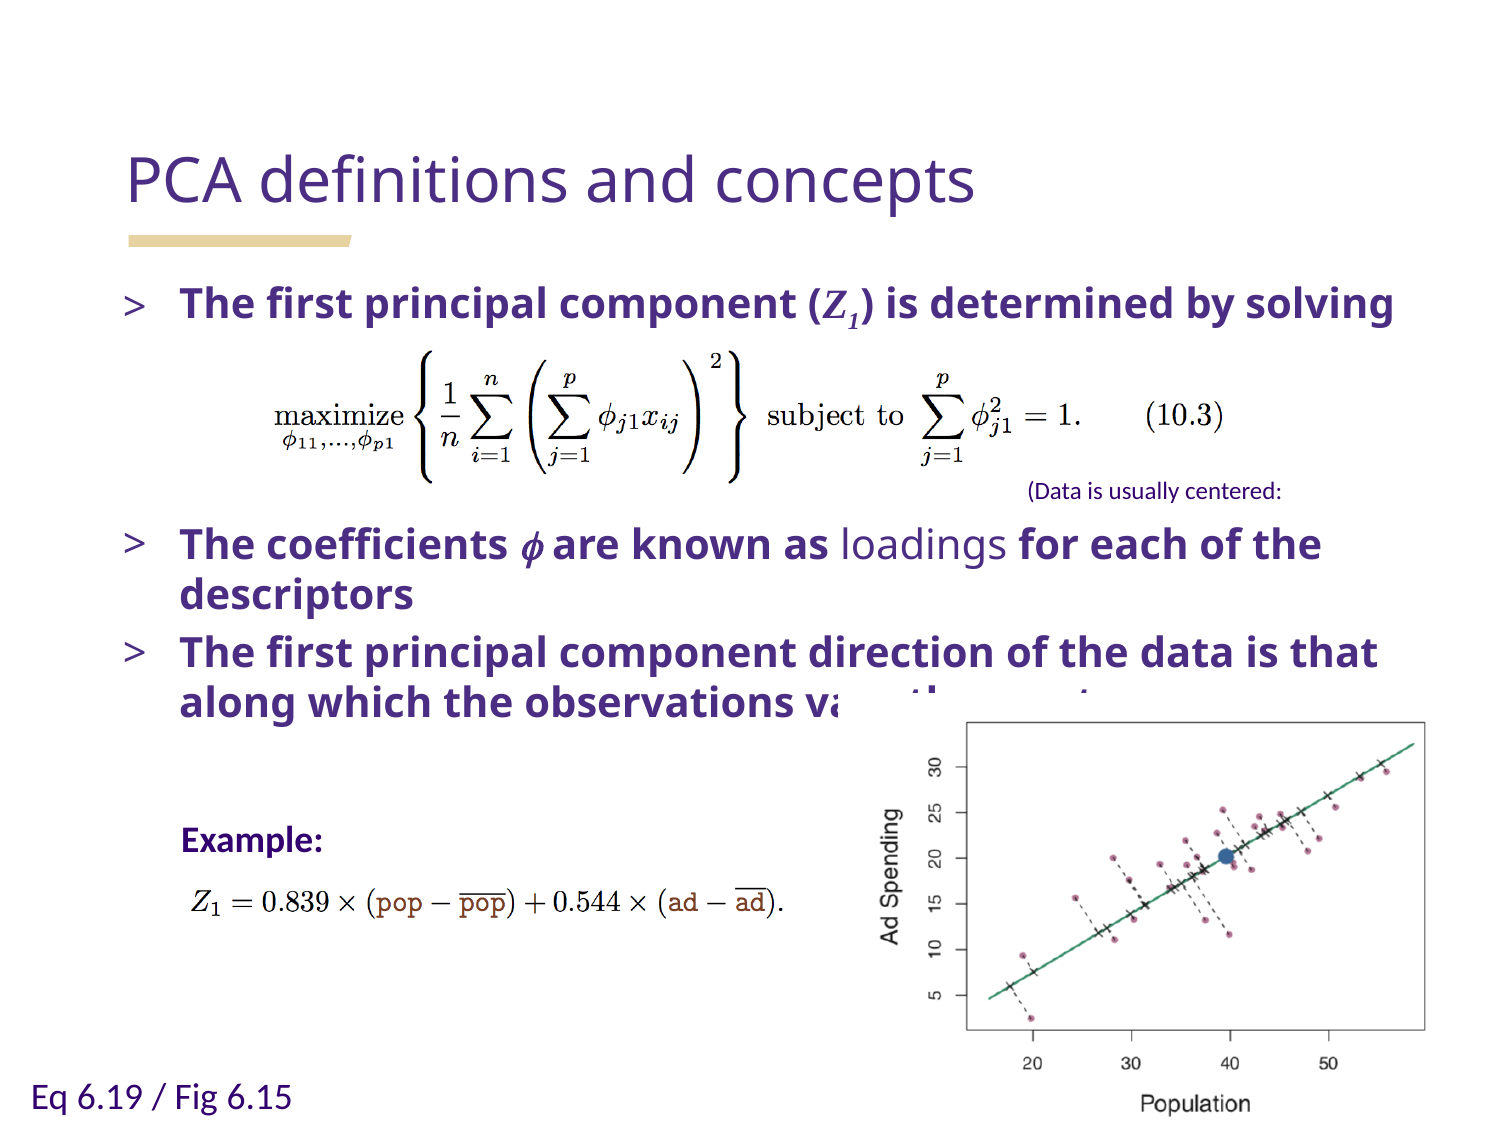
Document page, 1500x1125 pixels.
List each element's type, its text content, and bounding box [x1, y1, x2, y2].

list PCA definitions and concepts [110, 60, 1453, 224]
text_box Example: [166, 807, 833, 867]
picture [128, 235, 352, 247]
text_box Eq 6.19 / Fig 6.15 [16, 1064, 317, 1125]
picture [838, 693, 1453, 1125]
list The first principal component (Z1) is determined by solving The coefficients f are known as loadings for each of the descriptors The first principal component direction of the data is that along which the observations vary the most. [108, 269, 1453, 929]
picture [160, 867, 824, 934]
picture [252, 339, 1248, 493]
